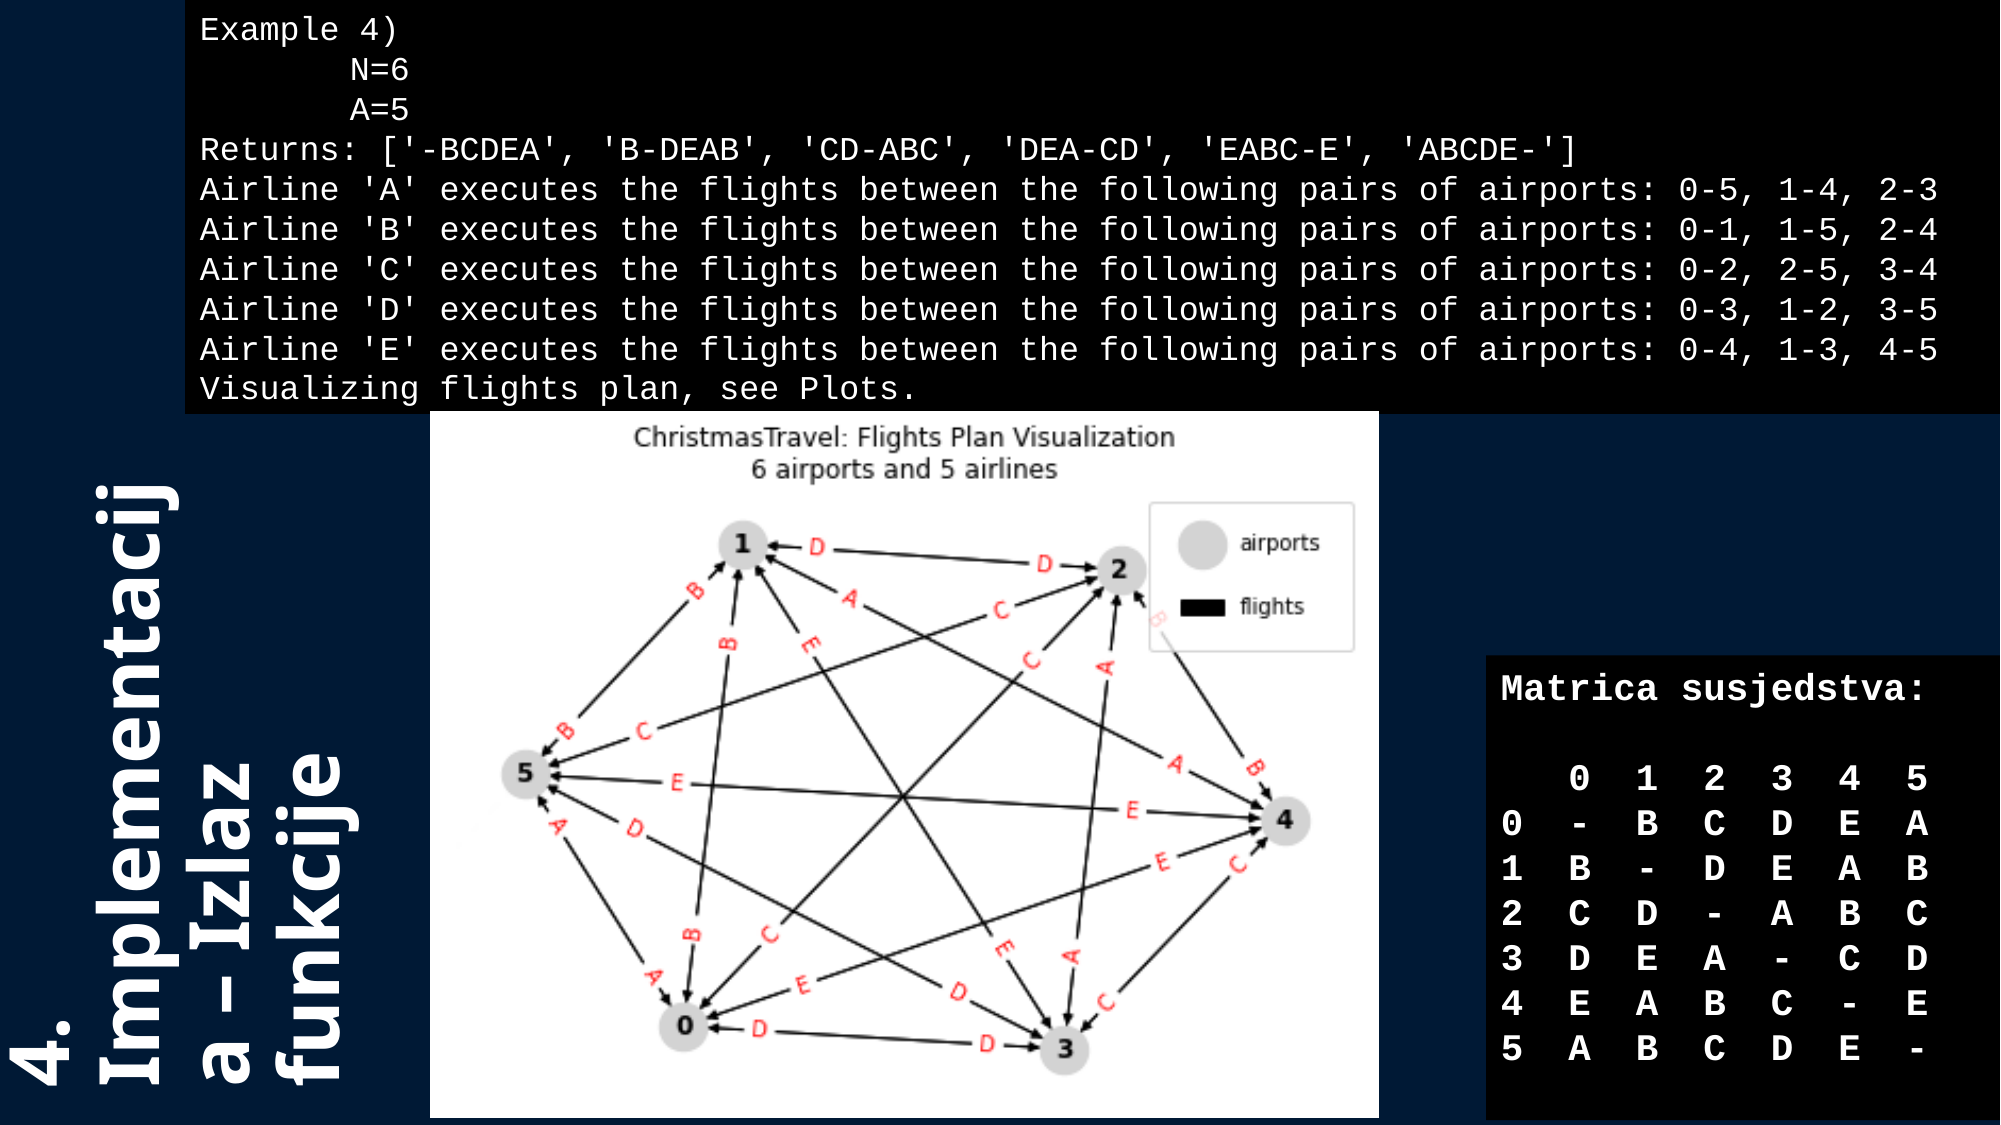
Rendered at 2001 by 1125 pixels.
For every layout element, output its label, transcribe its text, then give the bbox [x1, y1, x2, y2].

picture [430, 411, 1379, 1118]
text_box Example 4) N=6 A=5 Returns: ['-BCDEA', 'B-DEAB', 'CD-ABC', 'DEA-CD', 'EABC-E', 'ABCDE-'] Airline 'A' executes the flights between the following pairs of airports: 0-5, 1-4, 2-3 Airline 'B' executes the flights between the following pairs of airports: 0-1, 1-5, 2-4 Airline 'C' executes the flights between the following pairs of airports: 0-2, 2-5, 3-4 Airline 'D' executes the flights between the following pairs of airports: 0-3, 1-2, 3-5 Airline 'E' executes the flights between the following pairs of airports: 0-4, 1-3, 4-5 Visualizing flights plan, see Plots. [185, 0, 2000, 414]
text_box Matrica susjedstva: 0 1 2 3 4 5 0 - B C D E A 1 B - D E A B 2 C D - A B C 3 D E A - C D 4 E A B C - E 5 A B C D E - [1486, 655, 2000, 1121]
text_box 4. Implementacija – Izlaz funkcije [32, 435, 324, 1096]
